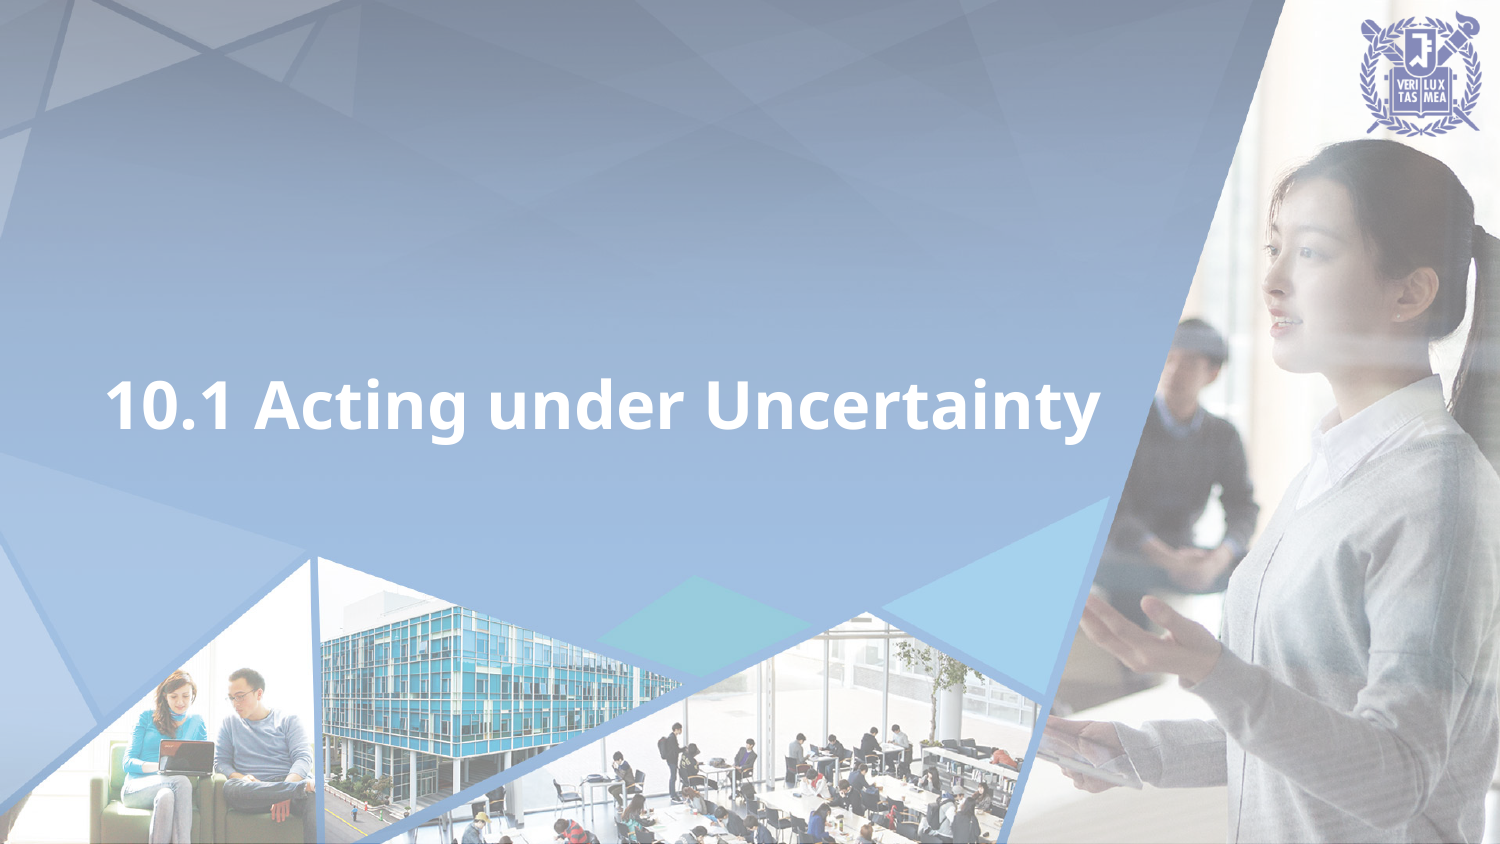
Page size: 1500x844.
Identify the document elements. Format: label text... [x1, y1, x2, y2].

picture [1357, 10, 1484, 137]
text_box [0, 0, 1500, 844]
text_box 10.1 Acting under Uncertainty [88, 339, 1152, 446]
